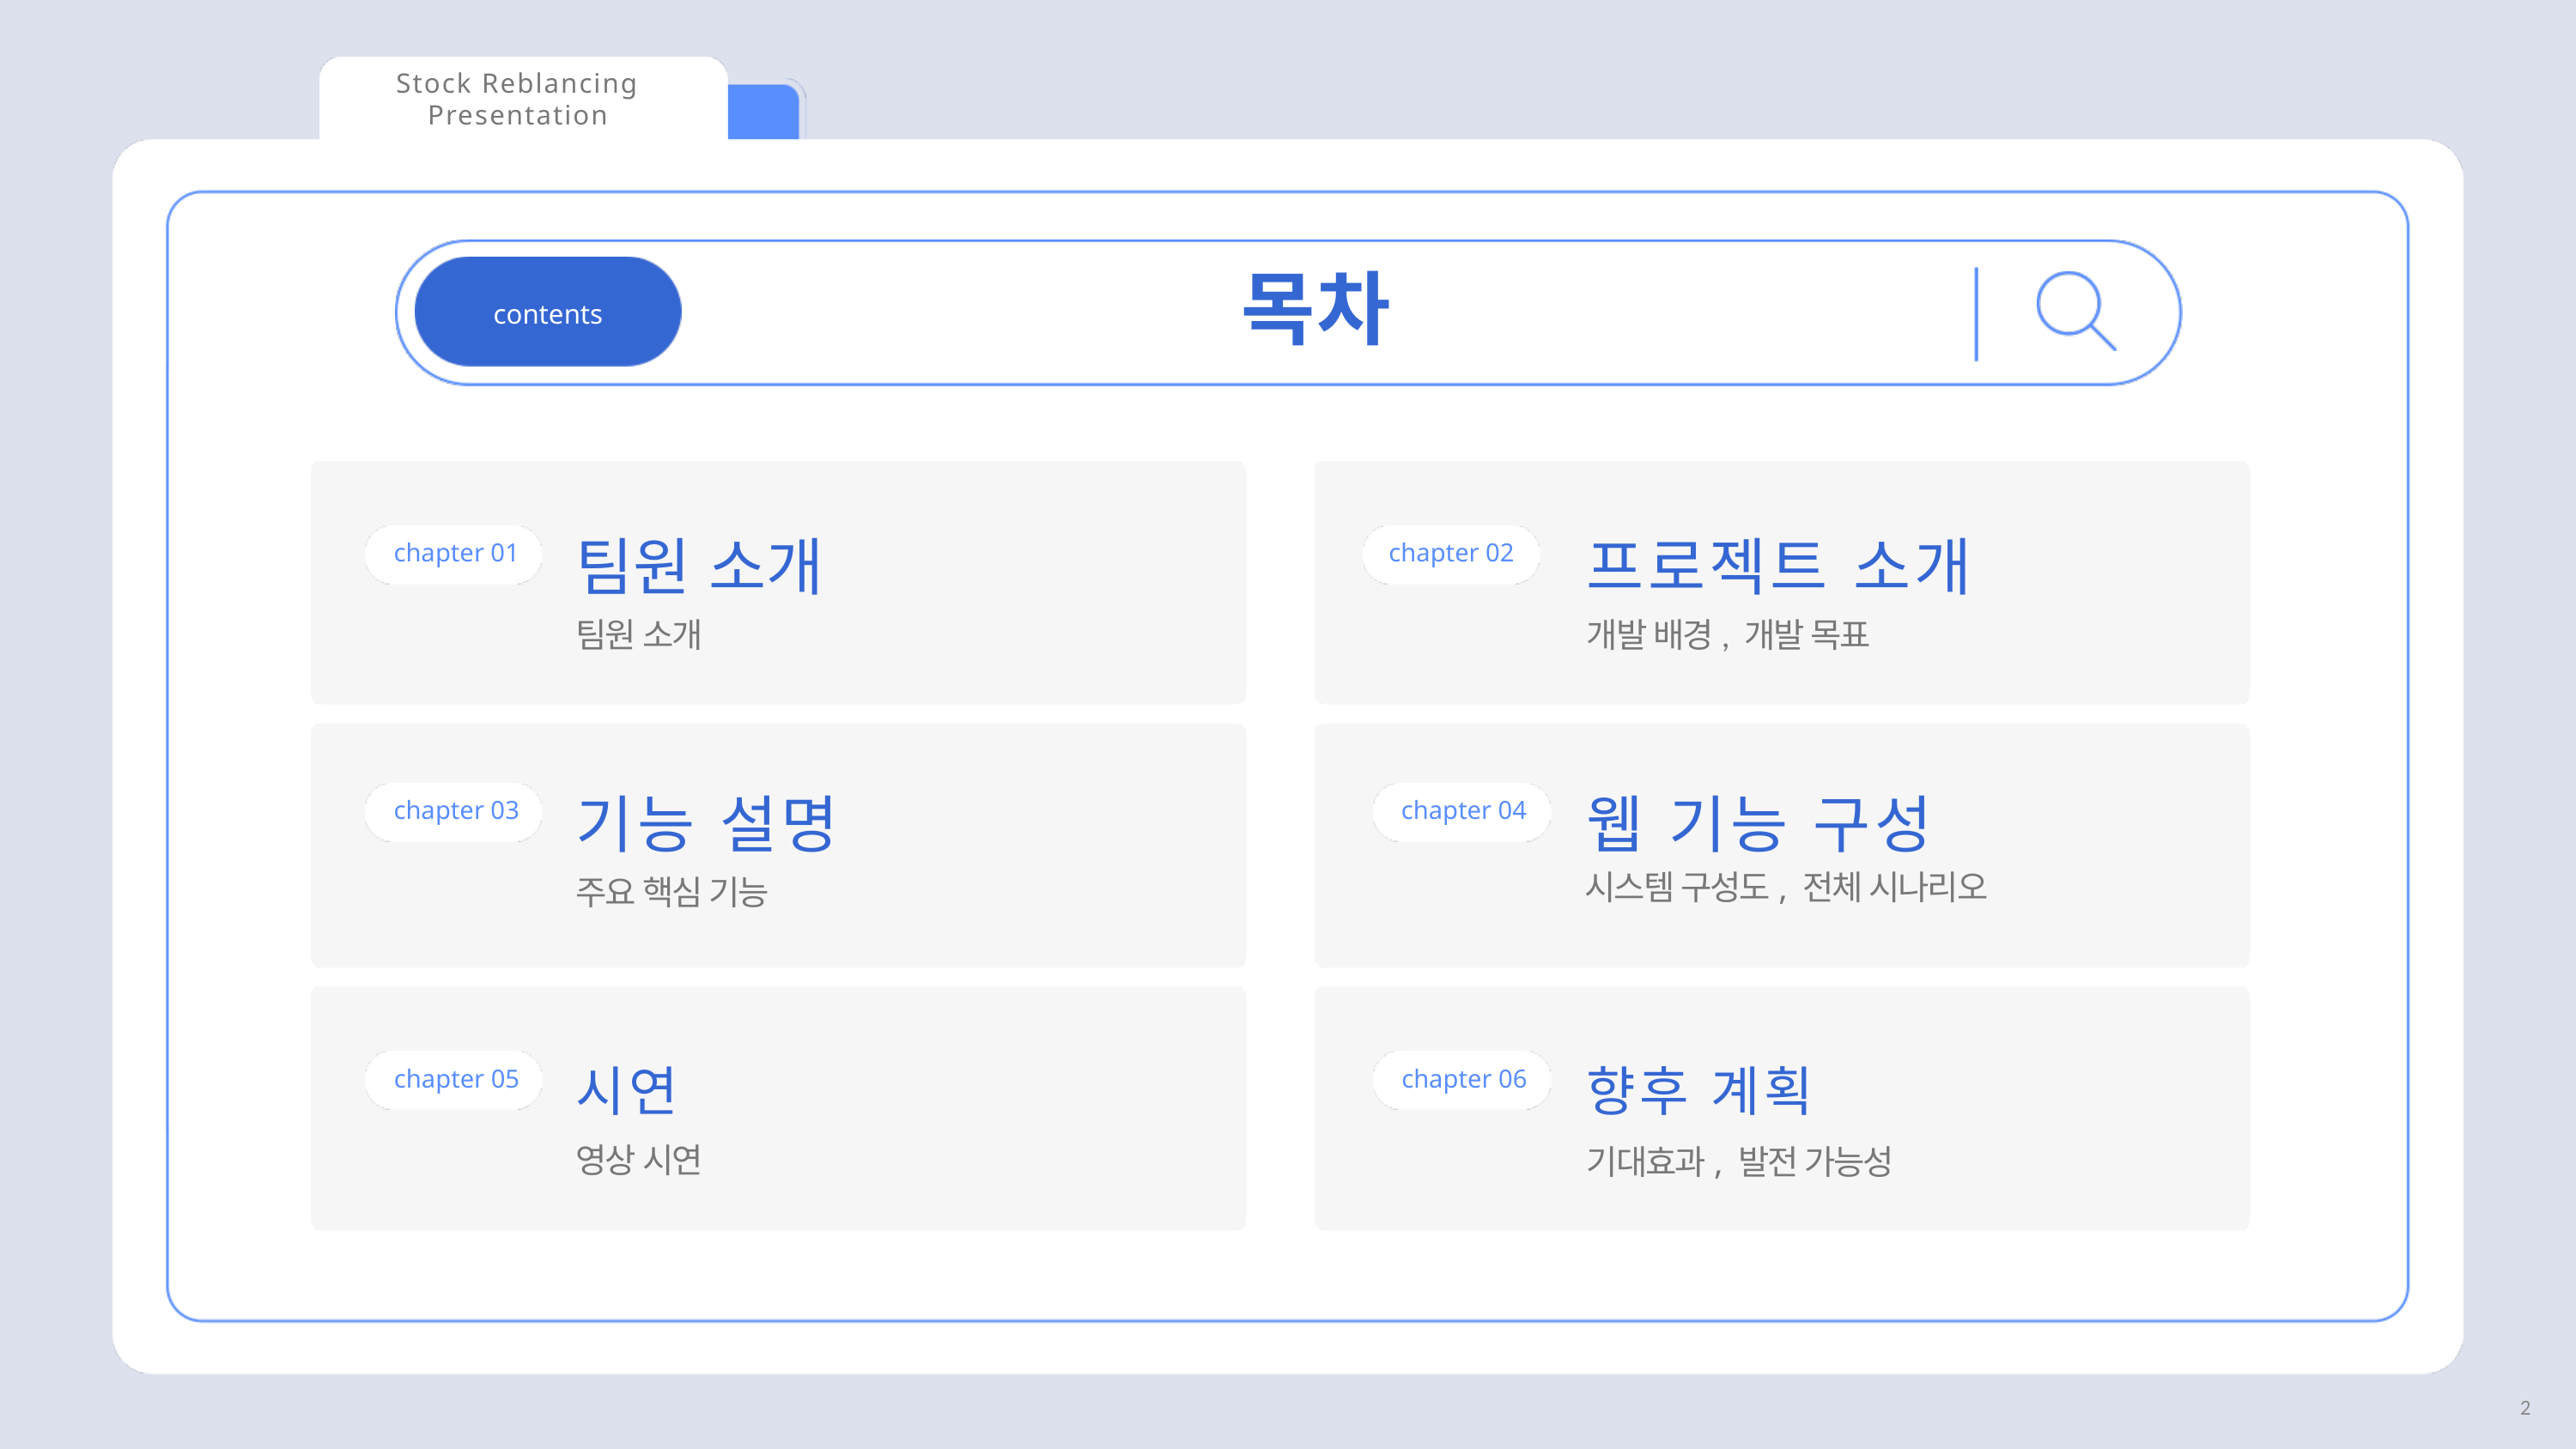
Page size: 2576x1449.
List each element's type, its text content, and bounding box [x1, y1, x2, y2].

slide_number 2 [2243, 1380, 2544, 1433]
picture [112, 57, 2464, 1374]
